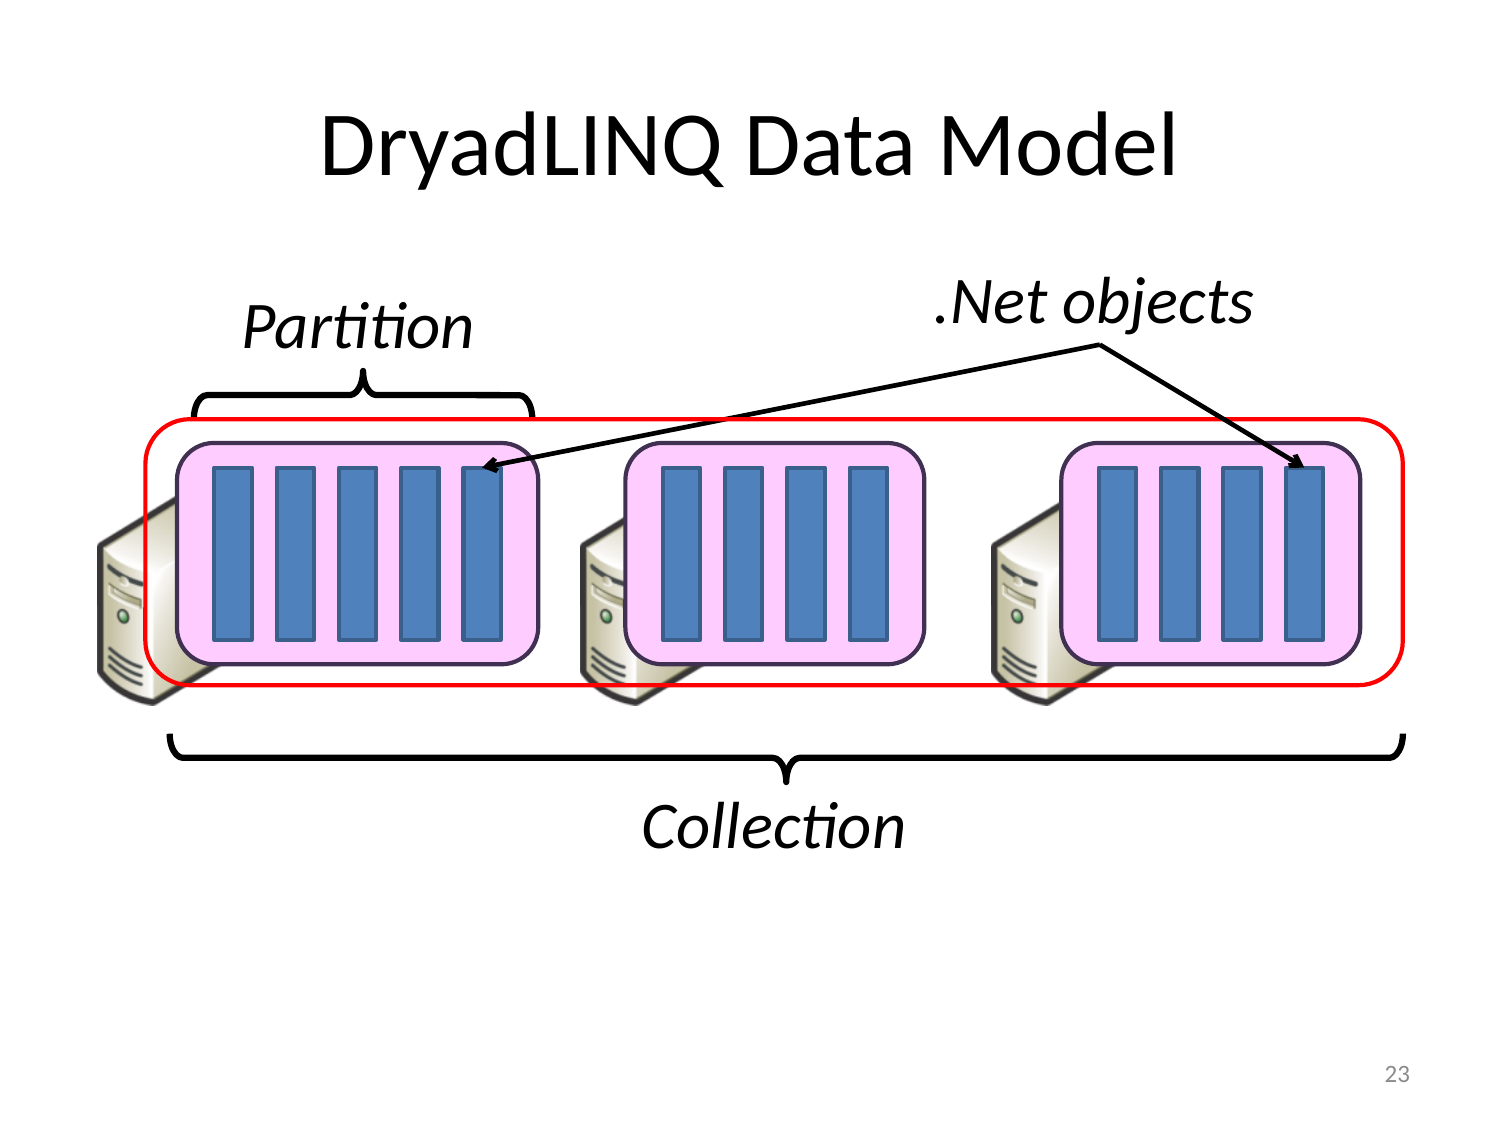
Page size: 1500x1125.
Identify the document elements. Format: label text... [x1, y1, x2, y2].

title DryadLINQ Data Model [75, 45, 1425, 233]
text_box [168, 733, 1404, 783]
text_box Partition [226, 274, 491, 370]
text_box [1142, 417, 1405, 688]
picture [580, 491, 727, 706]
picture [991, 491, 1138, 706]
slide_number 23 [1074, 1042, 1425, 1103]
text_box [193, 370, 534, 417]
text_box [729, 97, 853, 716]
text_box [1140, 304, 1264, 510]
text_box [857, 417, 1135, 688]
picture [96, 491, 243, 706]
text_box [143, 417, 724, 688]
text_box .Net objects [919, 249, 1281, 345]
text_box Collection [626, 774, 922, 870]
